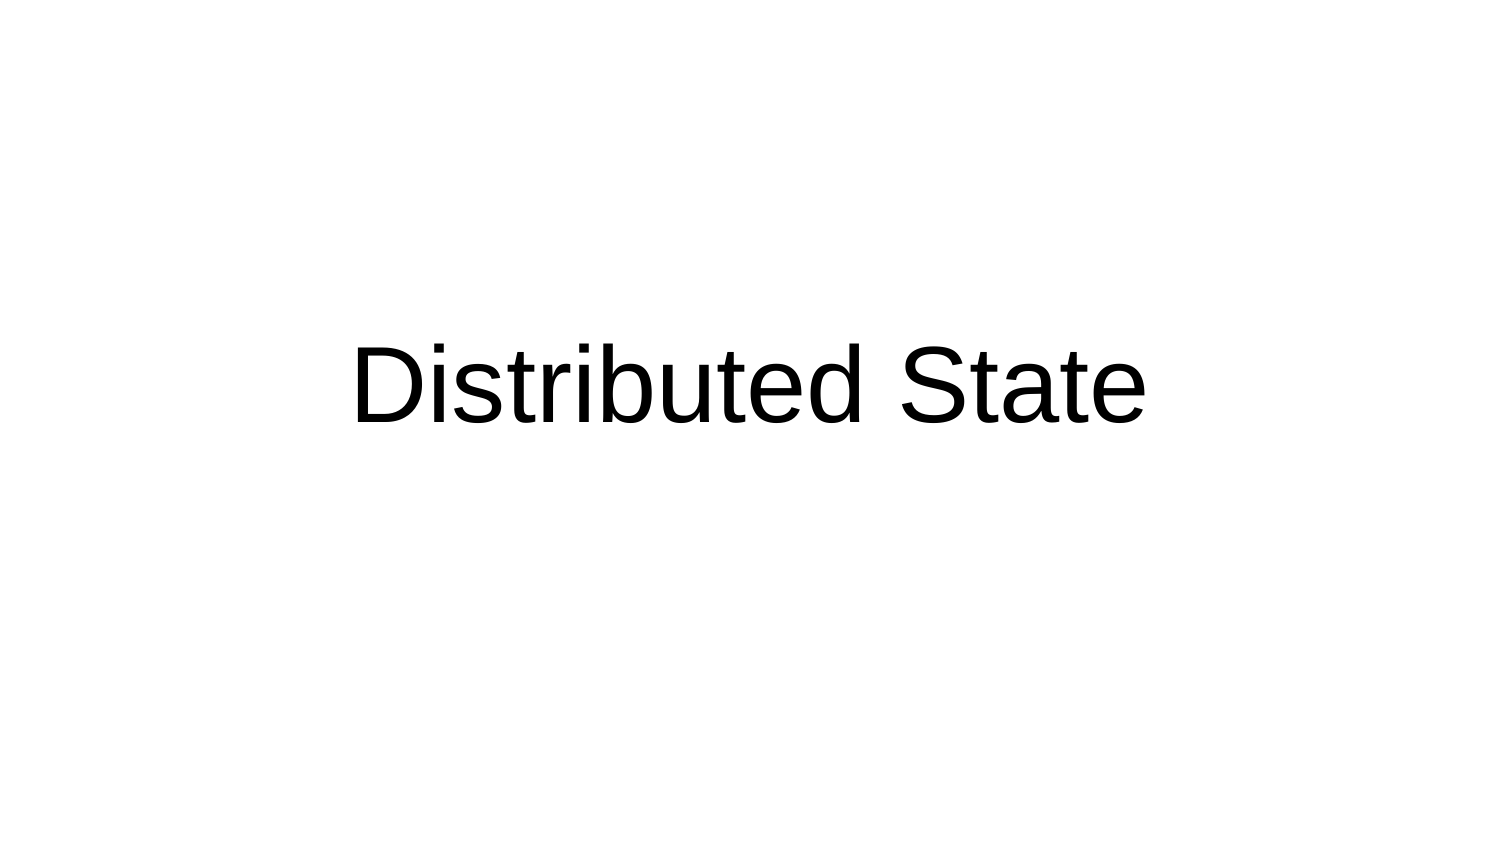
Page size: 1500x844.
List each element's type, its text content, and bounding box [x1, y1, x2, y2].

title Distributed State [51, 122, 1449, 459]
